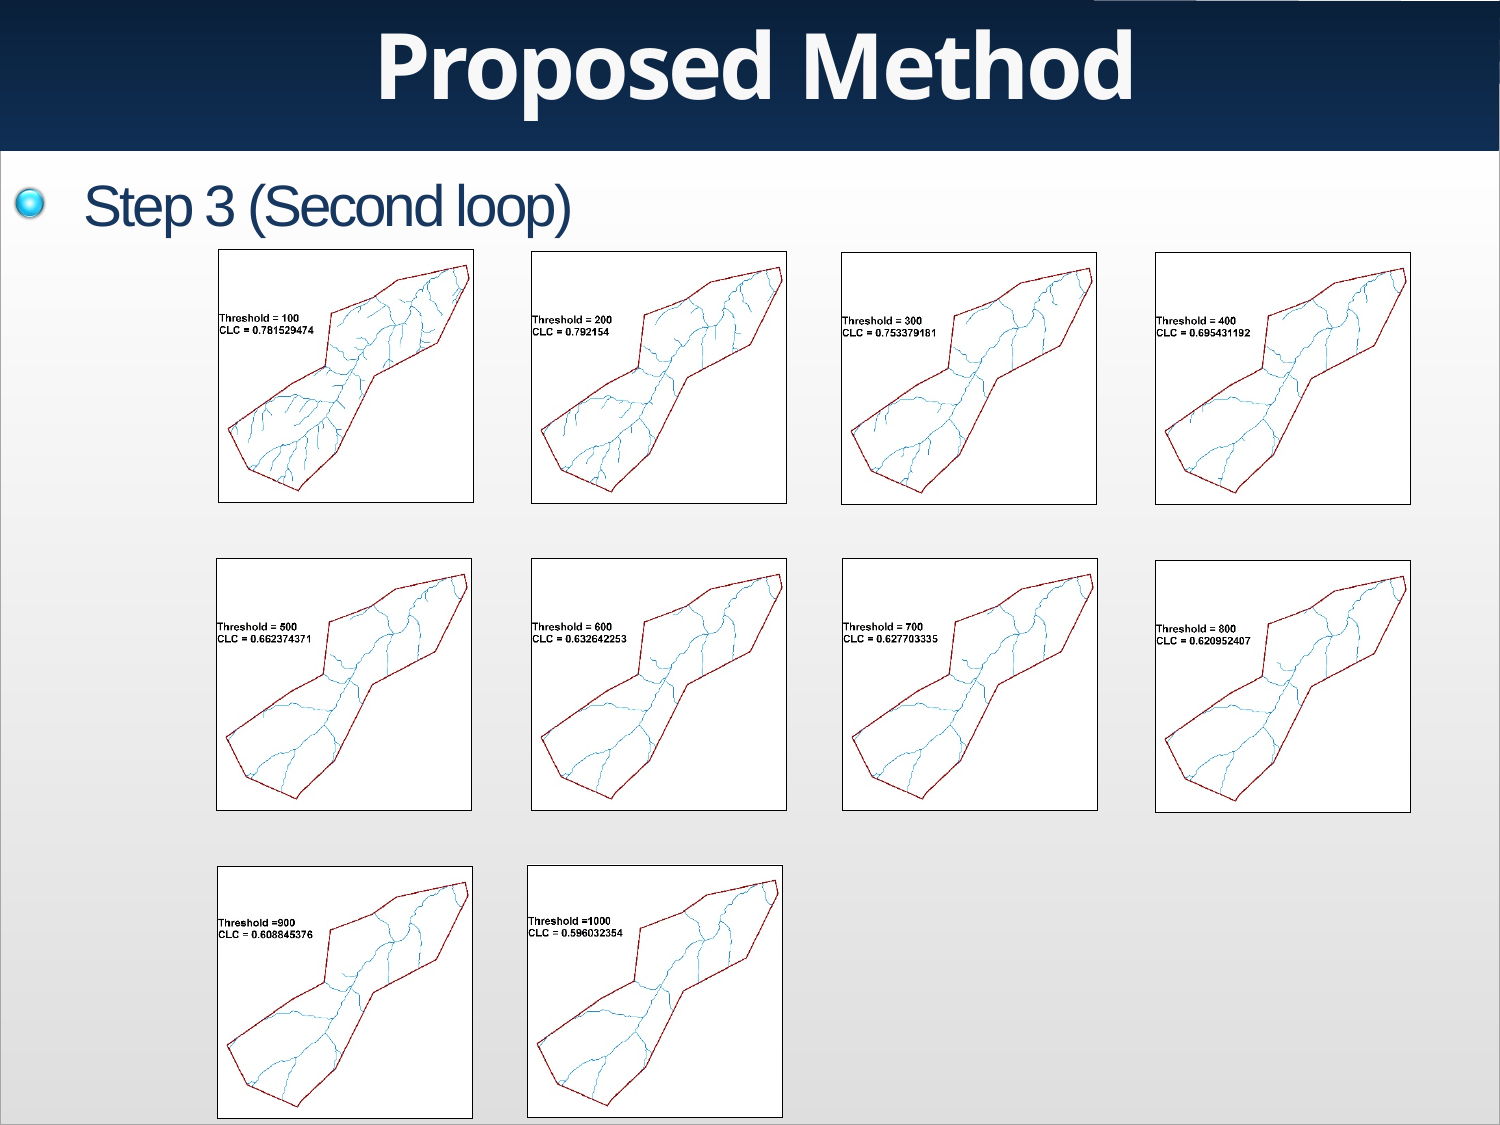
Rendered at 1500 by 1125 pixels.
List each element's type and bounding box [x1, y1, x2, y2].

picture [841, 252, 1097, 506]
picture [218, 249, 474, 503]
picture [217, 866, 473, 1119]
picture [1155, 252, 1411, 506]
picture [1155, 560, 1411, 814]
picture [526, 864, 783, 1118]
picture [531, 250, 788, 504]
picture [841, 558, 1098, 811]
picture [215, 557, 472, 811]
picture [531, 557, 788, 811]
text_box [0, 0, 1500, 1125]
